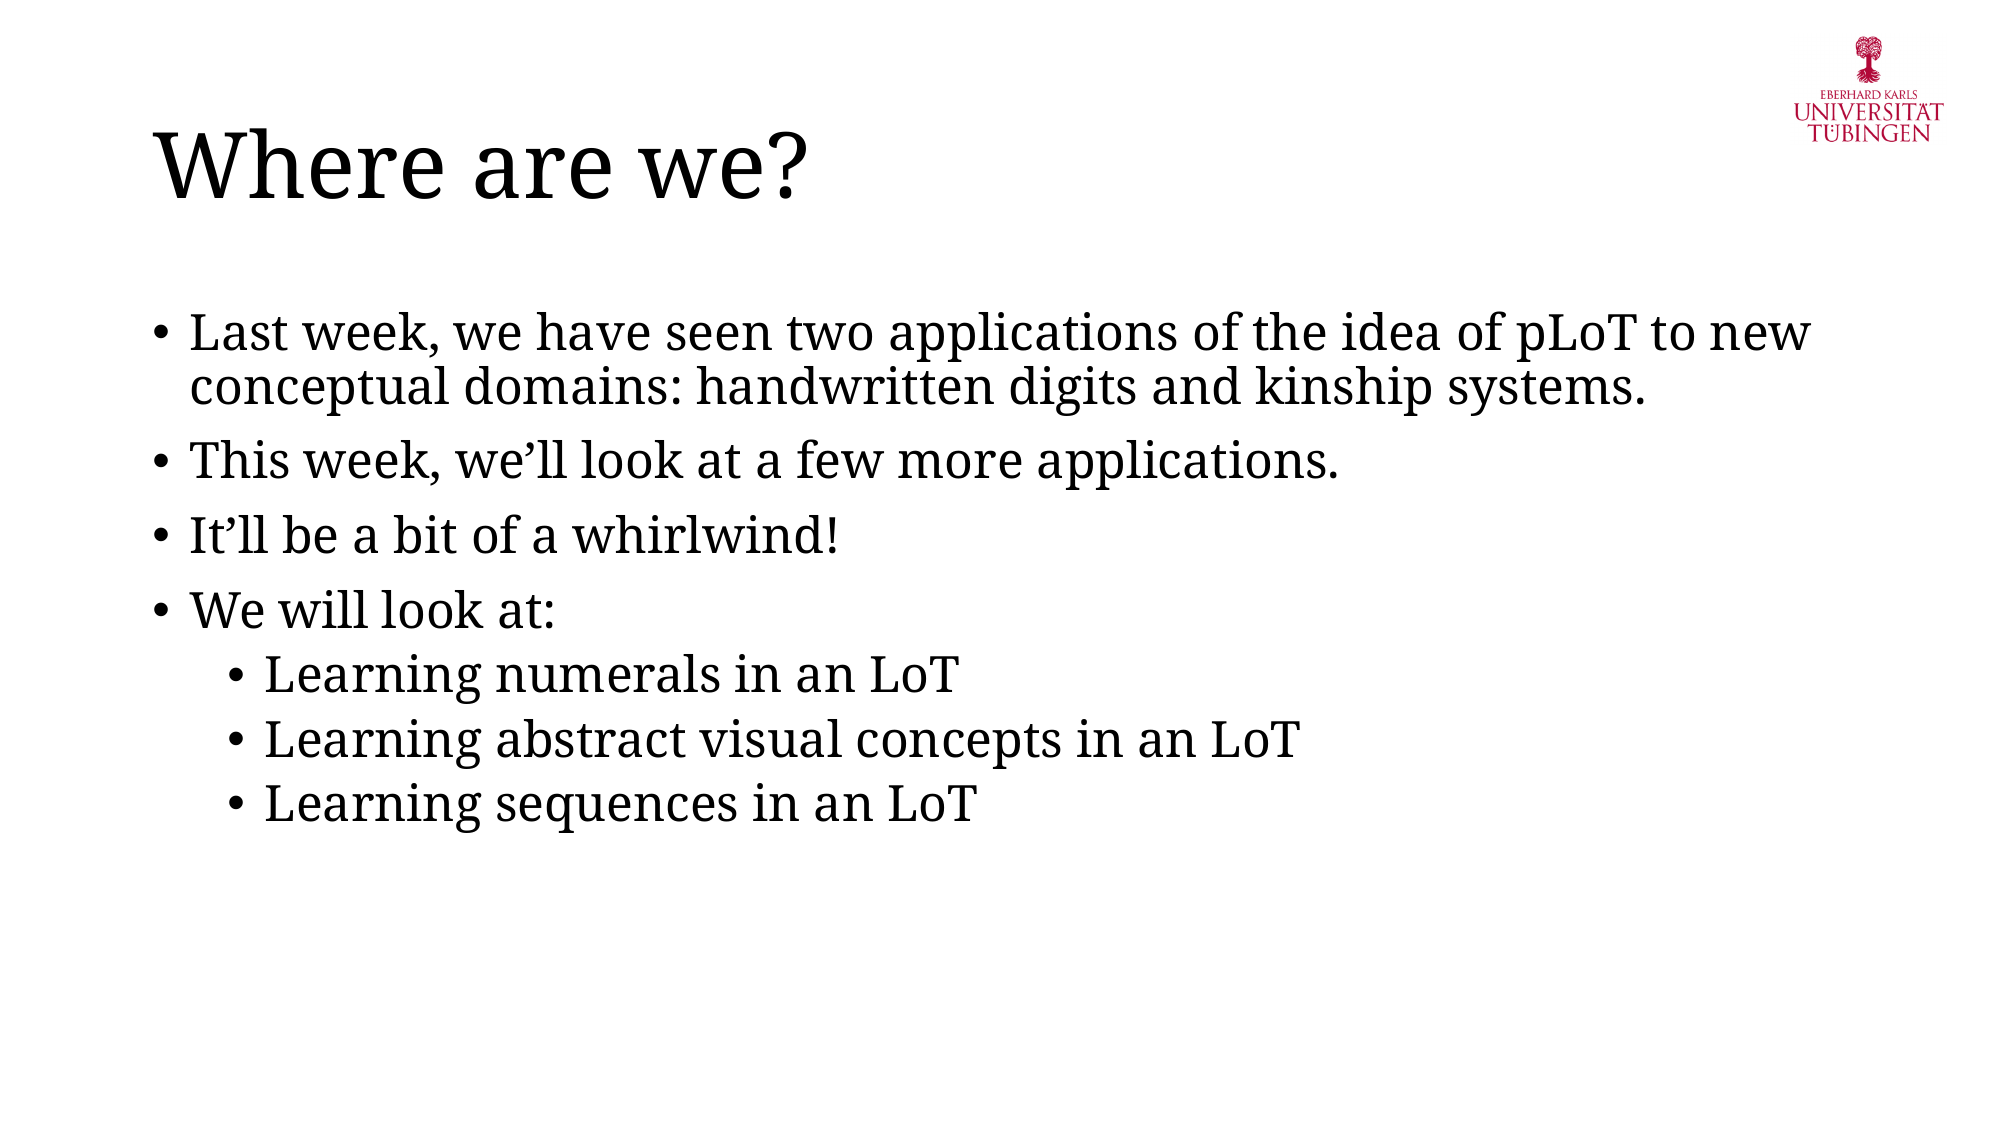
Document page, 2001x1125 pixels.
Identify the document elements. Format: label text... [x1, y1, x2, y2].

picture [1790, 33, 1947, 145]
title Where are we? [137, 59, 1863, 278]
list Last week, we have seen two applications of the idea of pLoT to new conceptual domains: handwritten digits and kinship systems. This week, we’ll look at a few more applications. It’ll be a bit of a whirlwind! We will look at: Learning numerals in an LoT Learning abstract visual concepts in an LoT Learning sequences in an LoT [137, 299, 1863, 1014]
